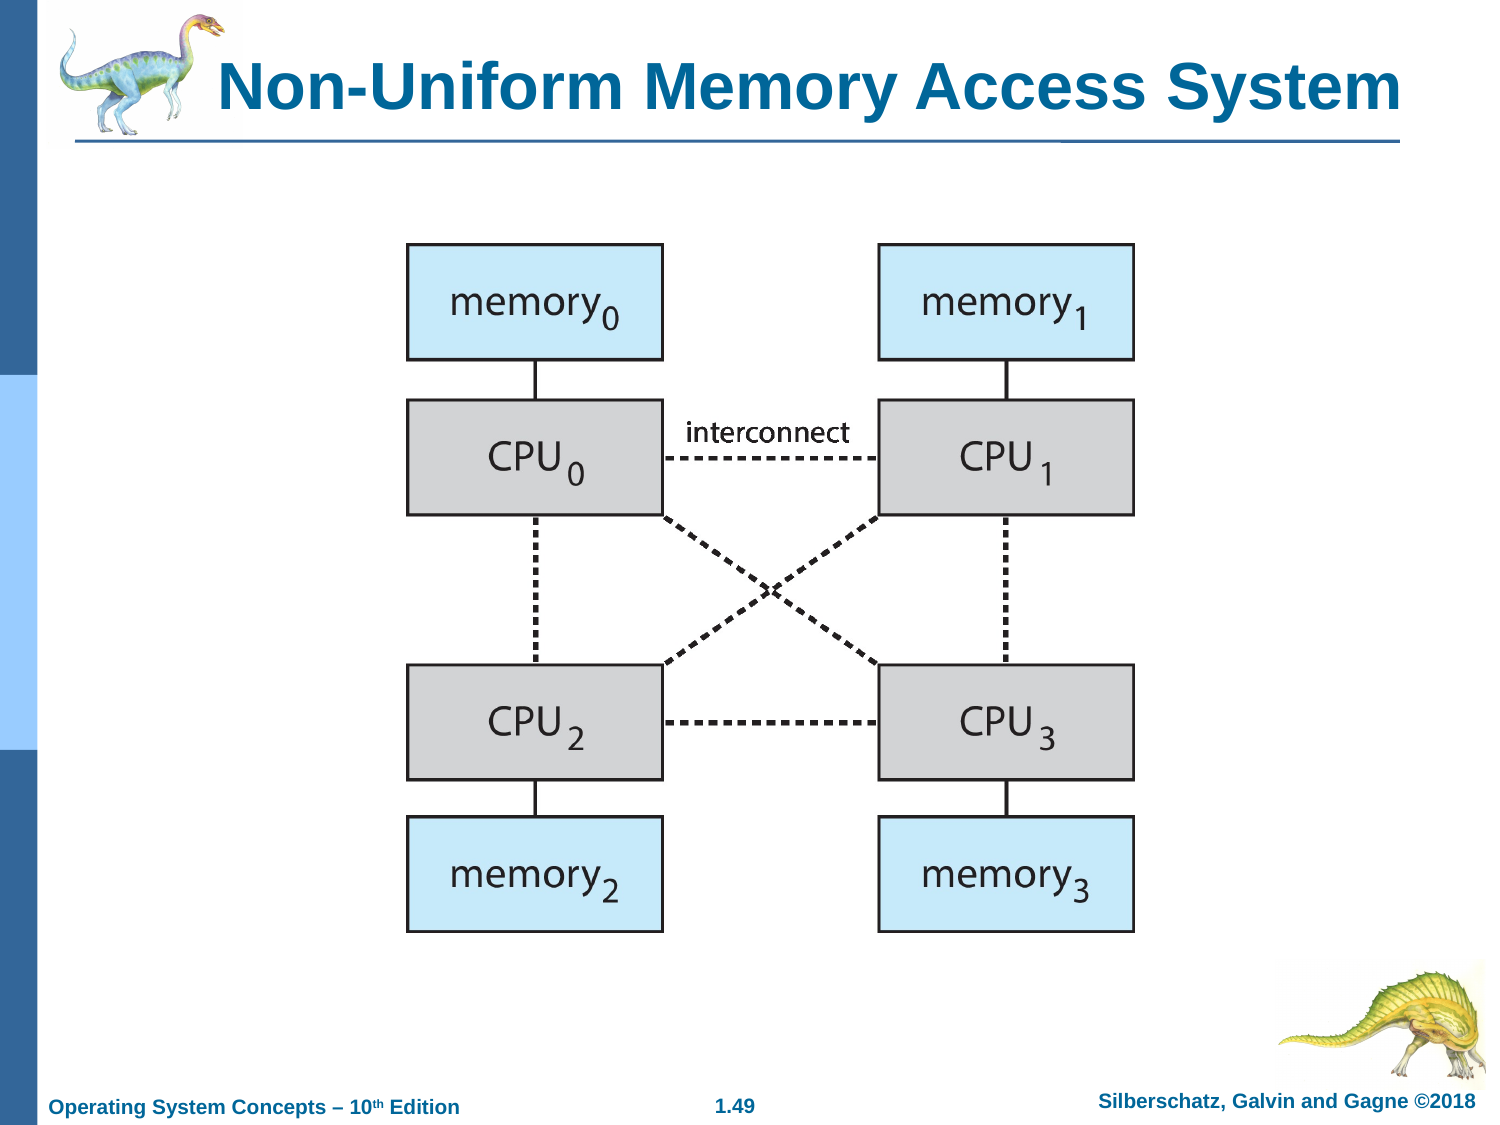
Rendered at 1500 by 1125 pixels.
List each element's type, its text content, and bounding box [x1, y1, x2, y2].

title Non-Uniform Memory Access System [151, 13, 1470, 131]
picture [46, 0, 243, 149]
picture [405, 242, 1135, 933]
picture [1275, 959, 1486, 1090]
